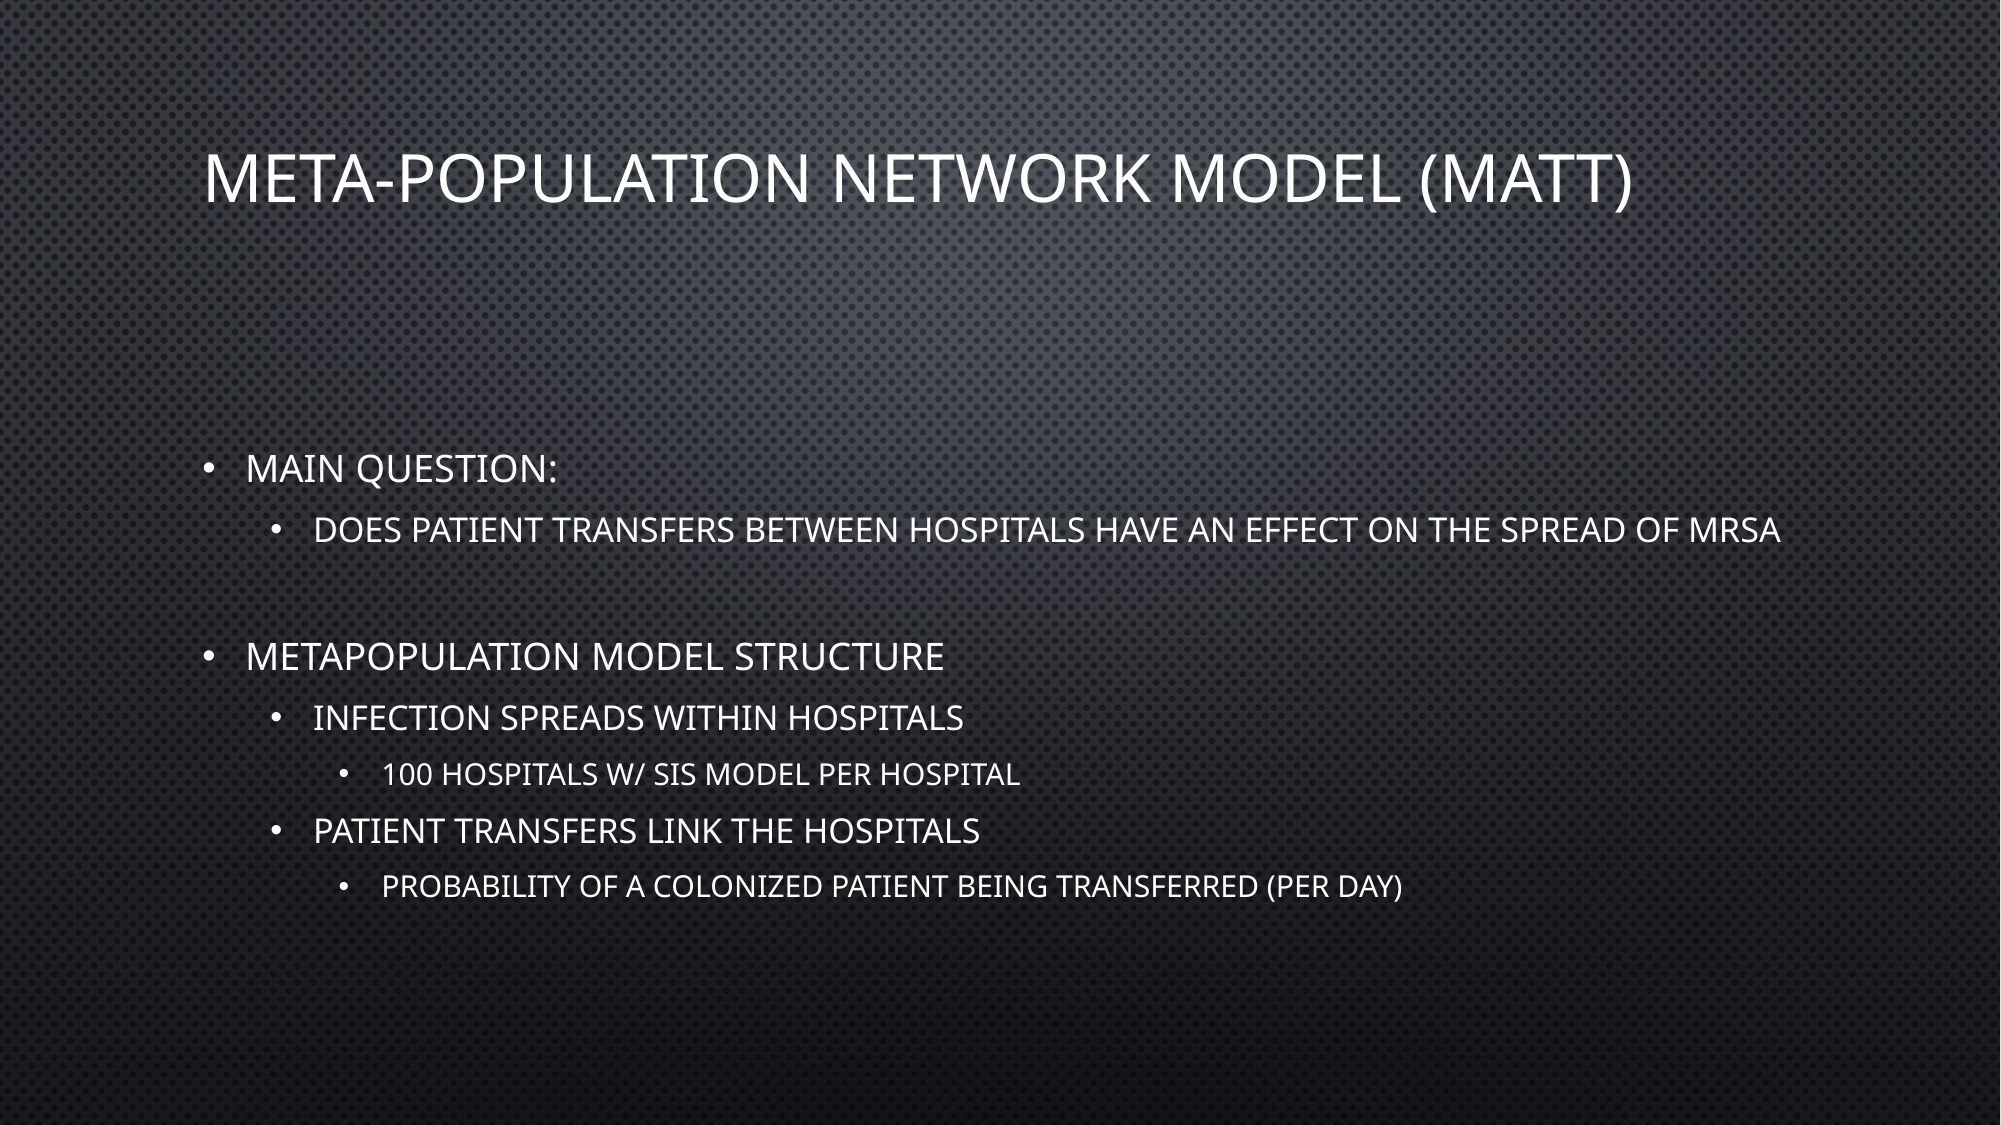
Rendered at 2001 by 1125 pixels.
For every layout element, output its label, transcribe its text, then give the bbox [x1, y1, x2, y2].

title Meta-population network model (Matt) [187, 99, 1813, 252]
list Main Question: Does patient transfers between hospitals have an effect on the Spread of MRSA Metapopulation model structure Infection spreads within Hospitals 100 hospitals w/ SIS model per hospital Patient Transfers link the hospitals probability of a colonized patient being transferred (per day) [187, 437, 1813, 950]
